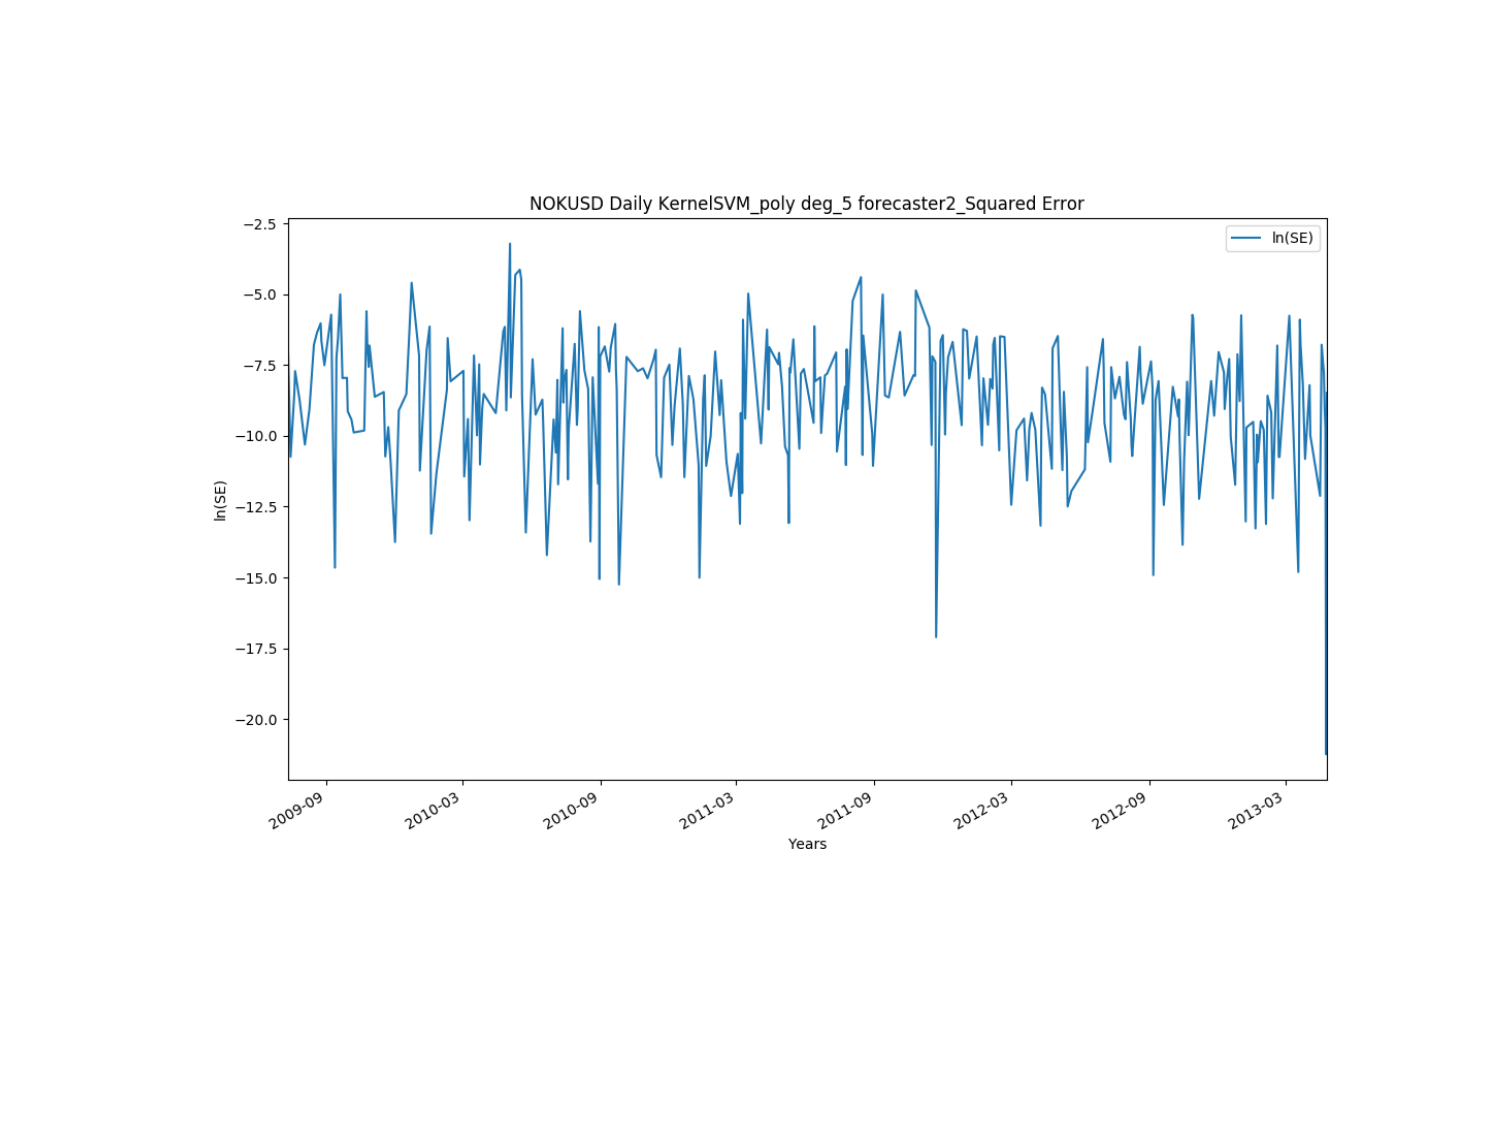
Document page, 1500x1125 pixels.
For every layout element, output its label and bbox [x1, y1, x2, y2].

picture [119, 119, 1461, 946]
